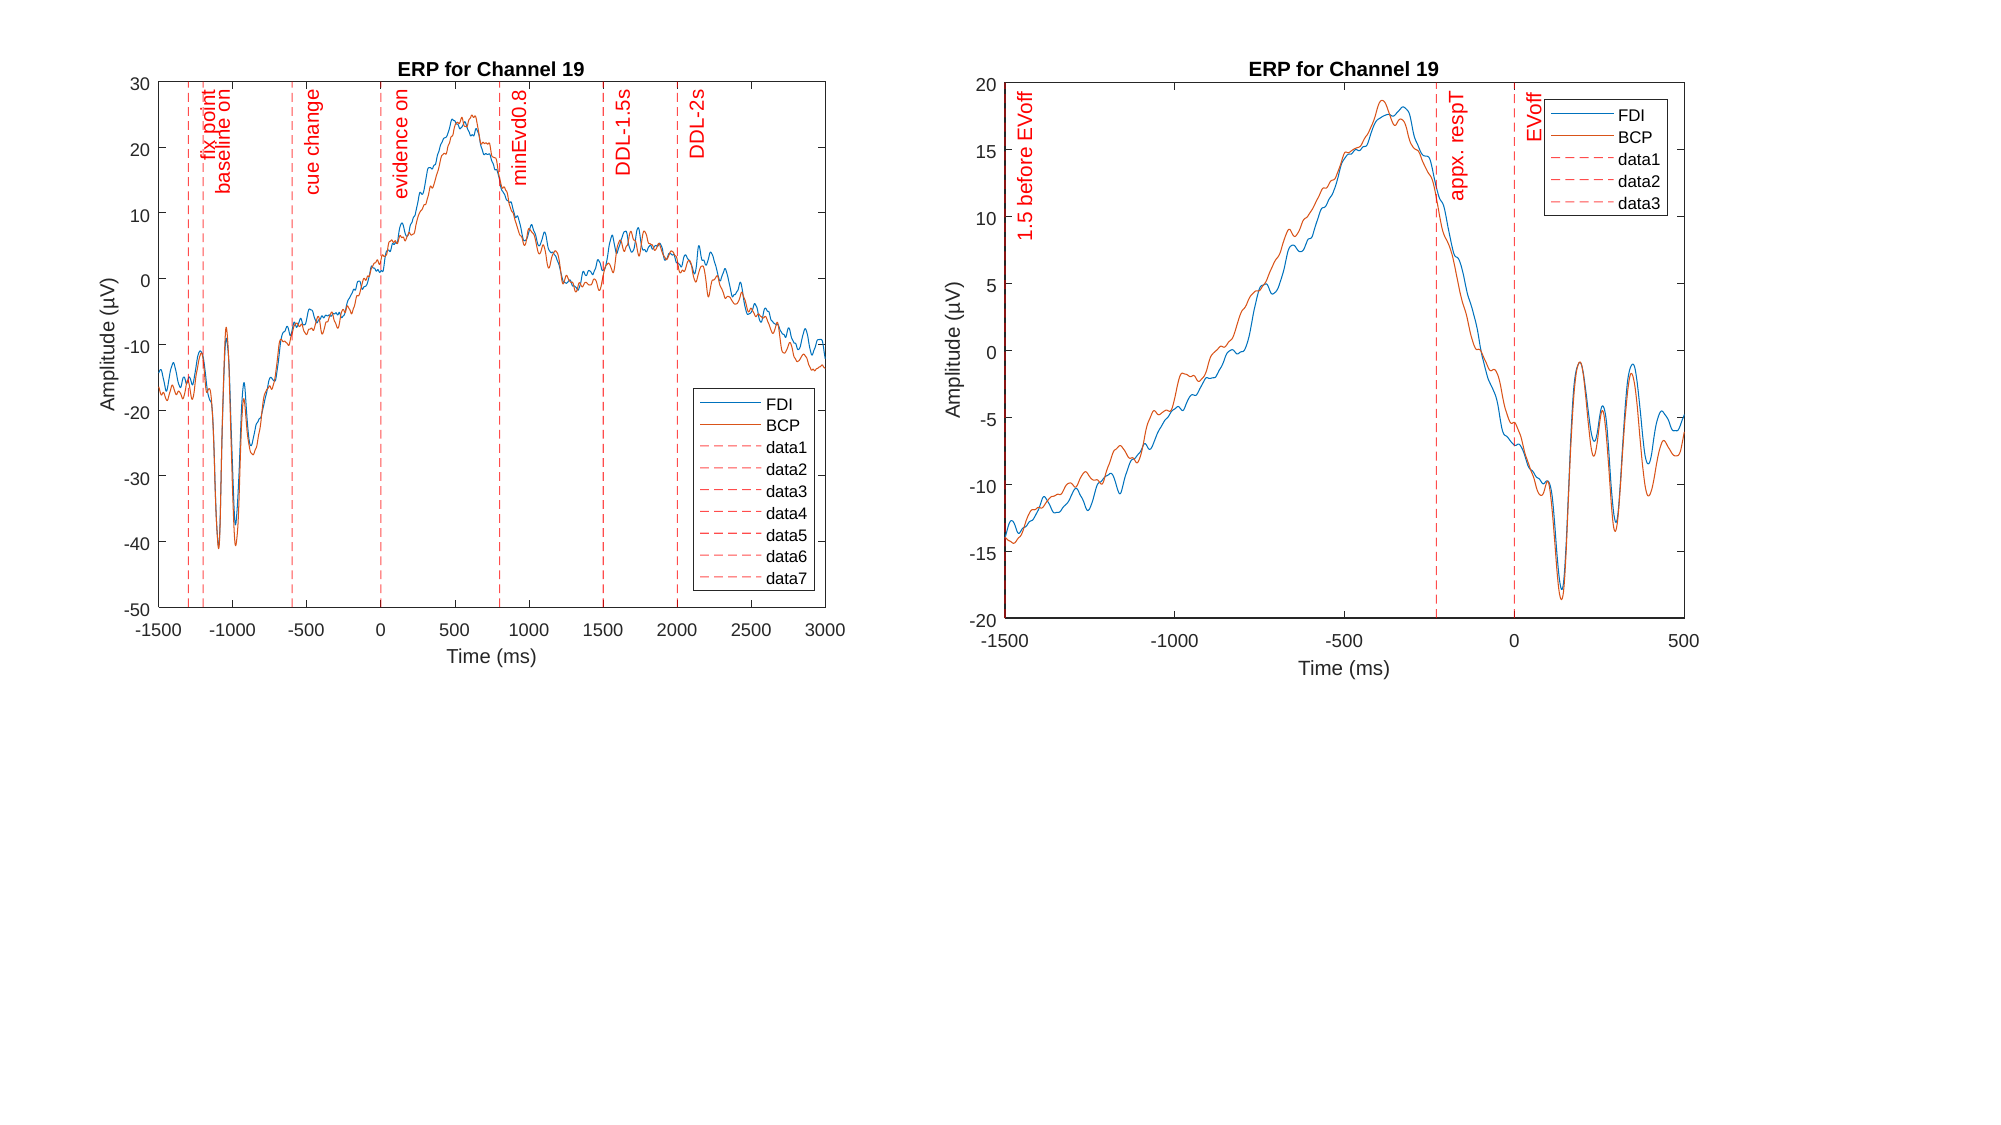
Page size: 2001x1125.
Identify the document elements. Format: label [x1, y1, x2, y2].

picture [46, 32, 1767, 691]
